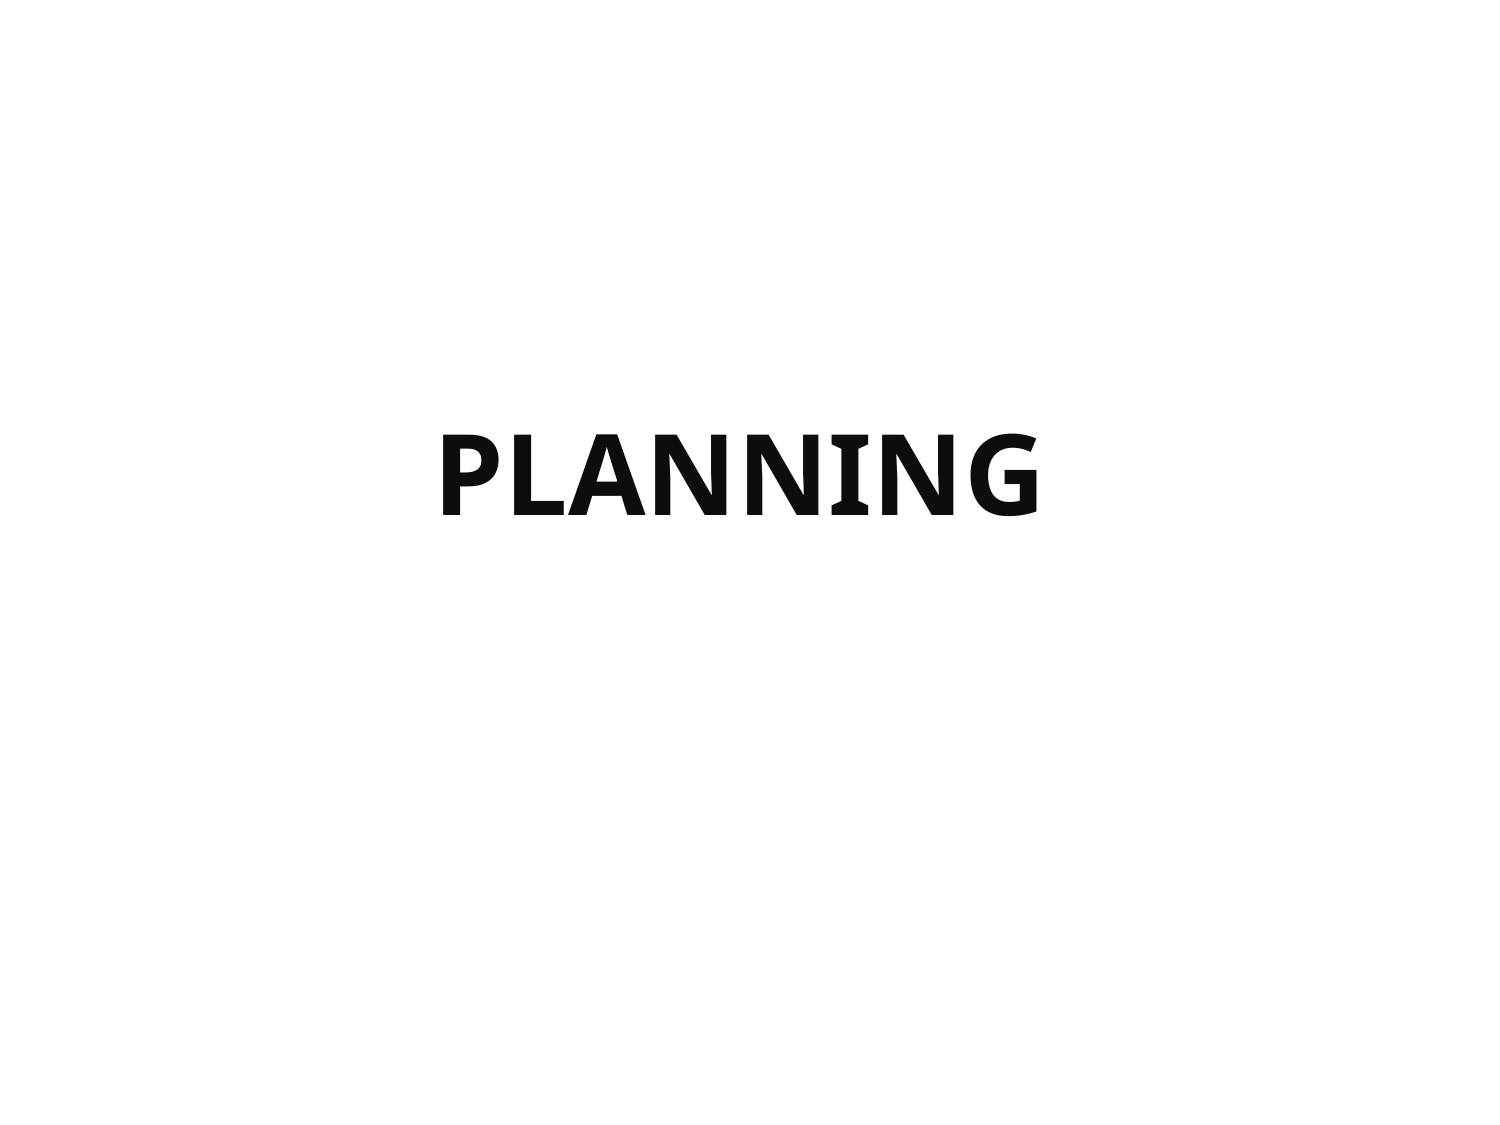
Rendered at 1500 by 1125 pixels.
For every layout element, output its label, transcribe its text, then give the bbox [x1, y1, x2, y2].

title PLANNING [112, 349, 1388, 591]
